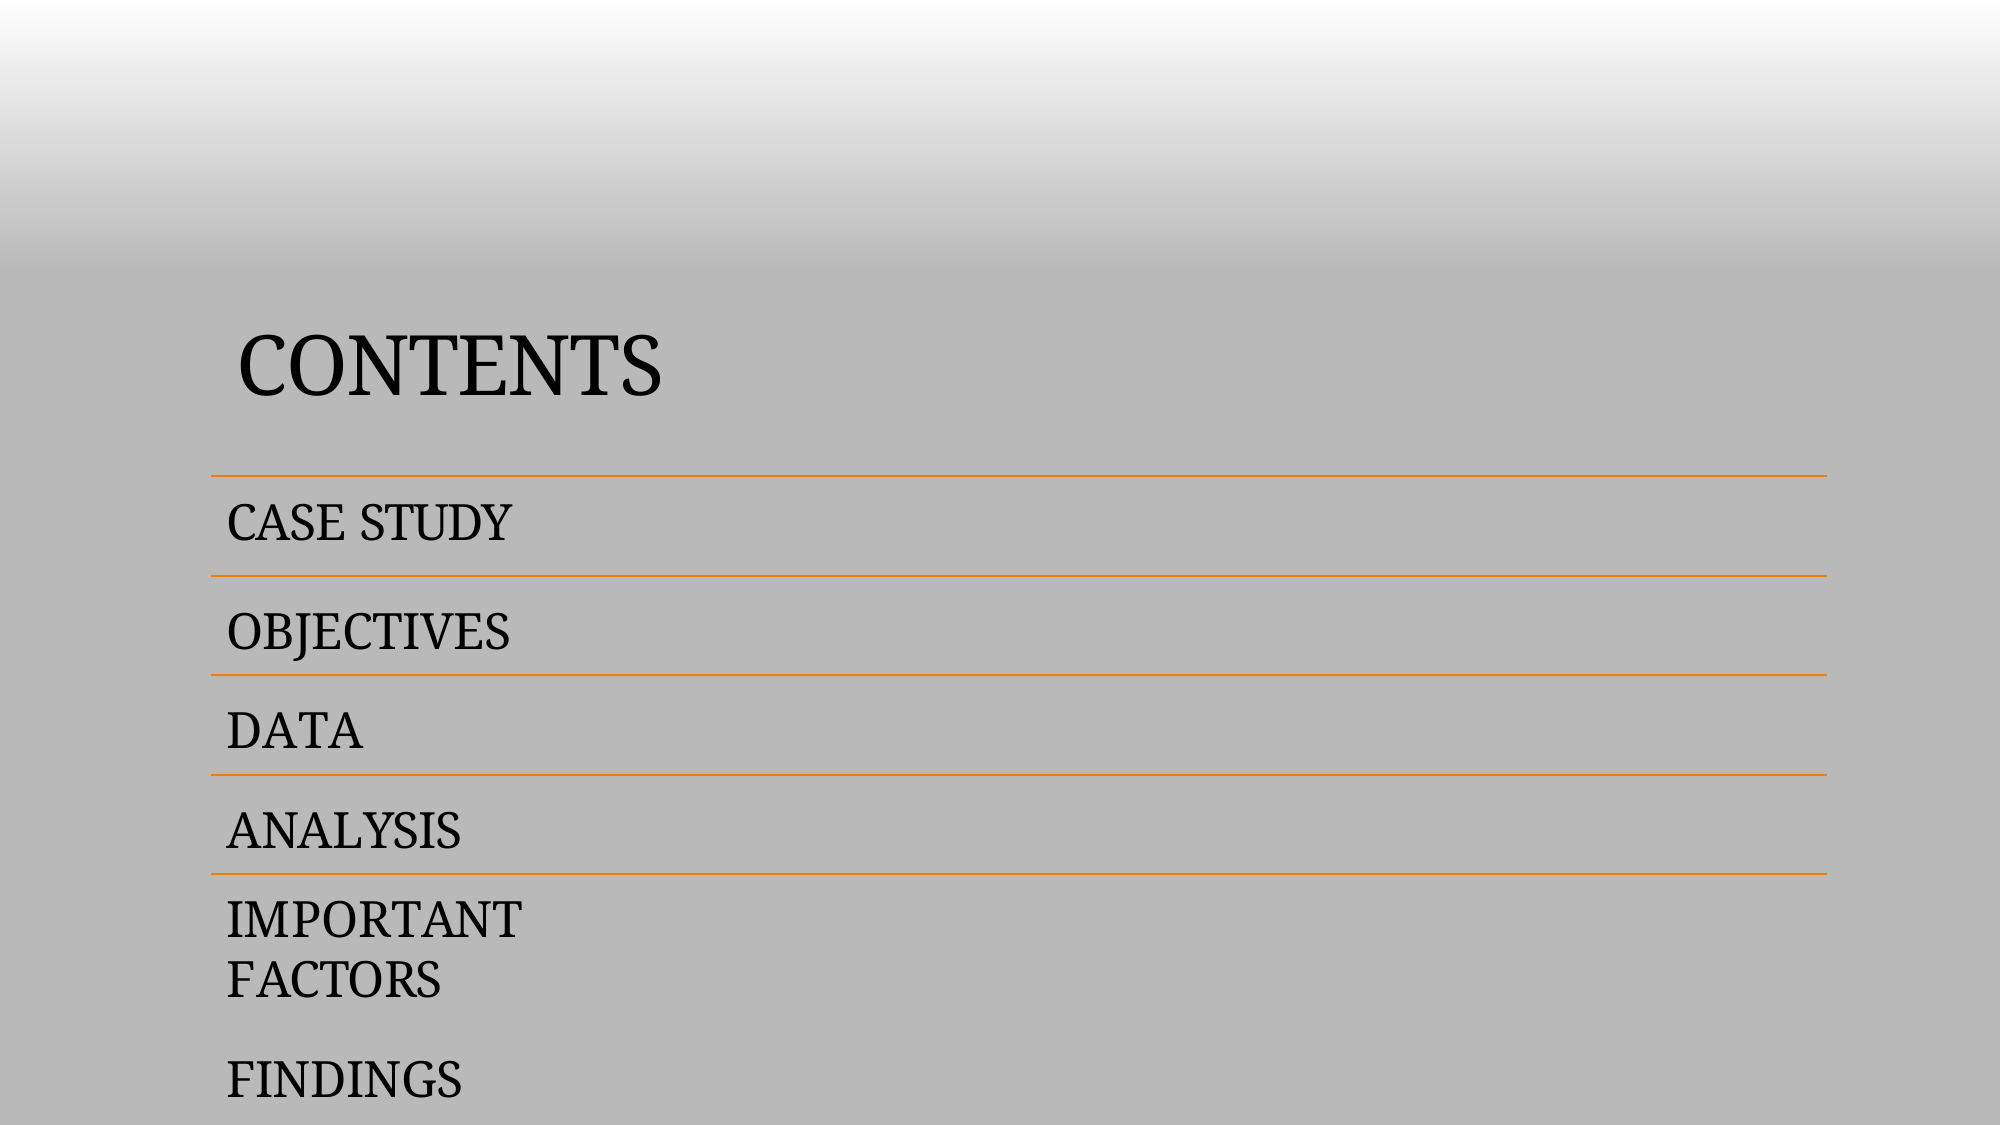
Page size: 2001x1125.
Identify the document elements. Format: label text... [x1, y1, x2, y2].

text_box CASE STUDY OBJECTIVES DATA ANALYSIS IMPORTANT FACTORS FINDINGS [224, 488, 757, 1108]
title CONTENTS [223, 266, 676, 457]
